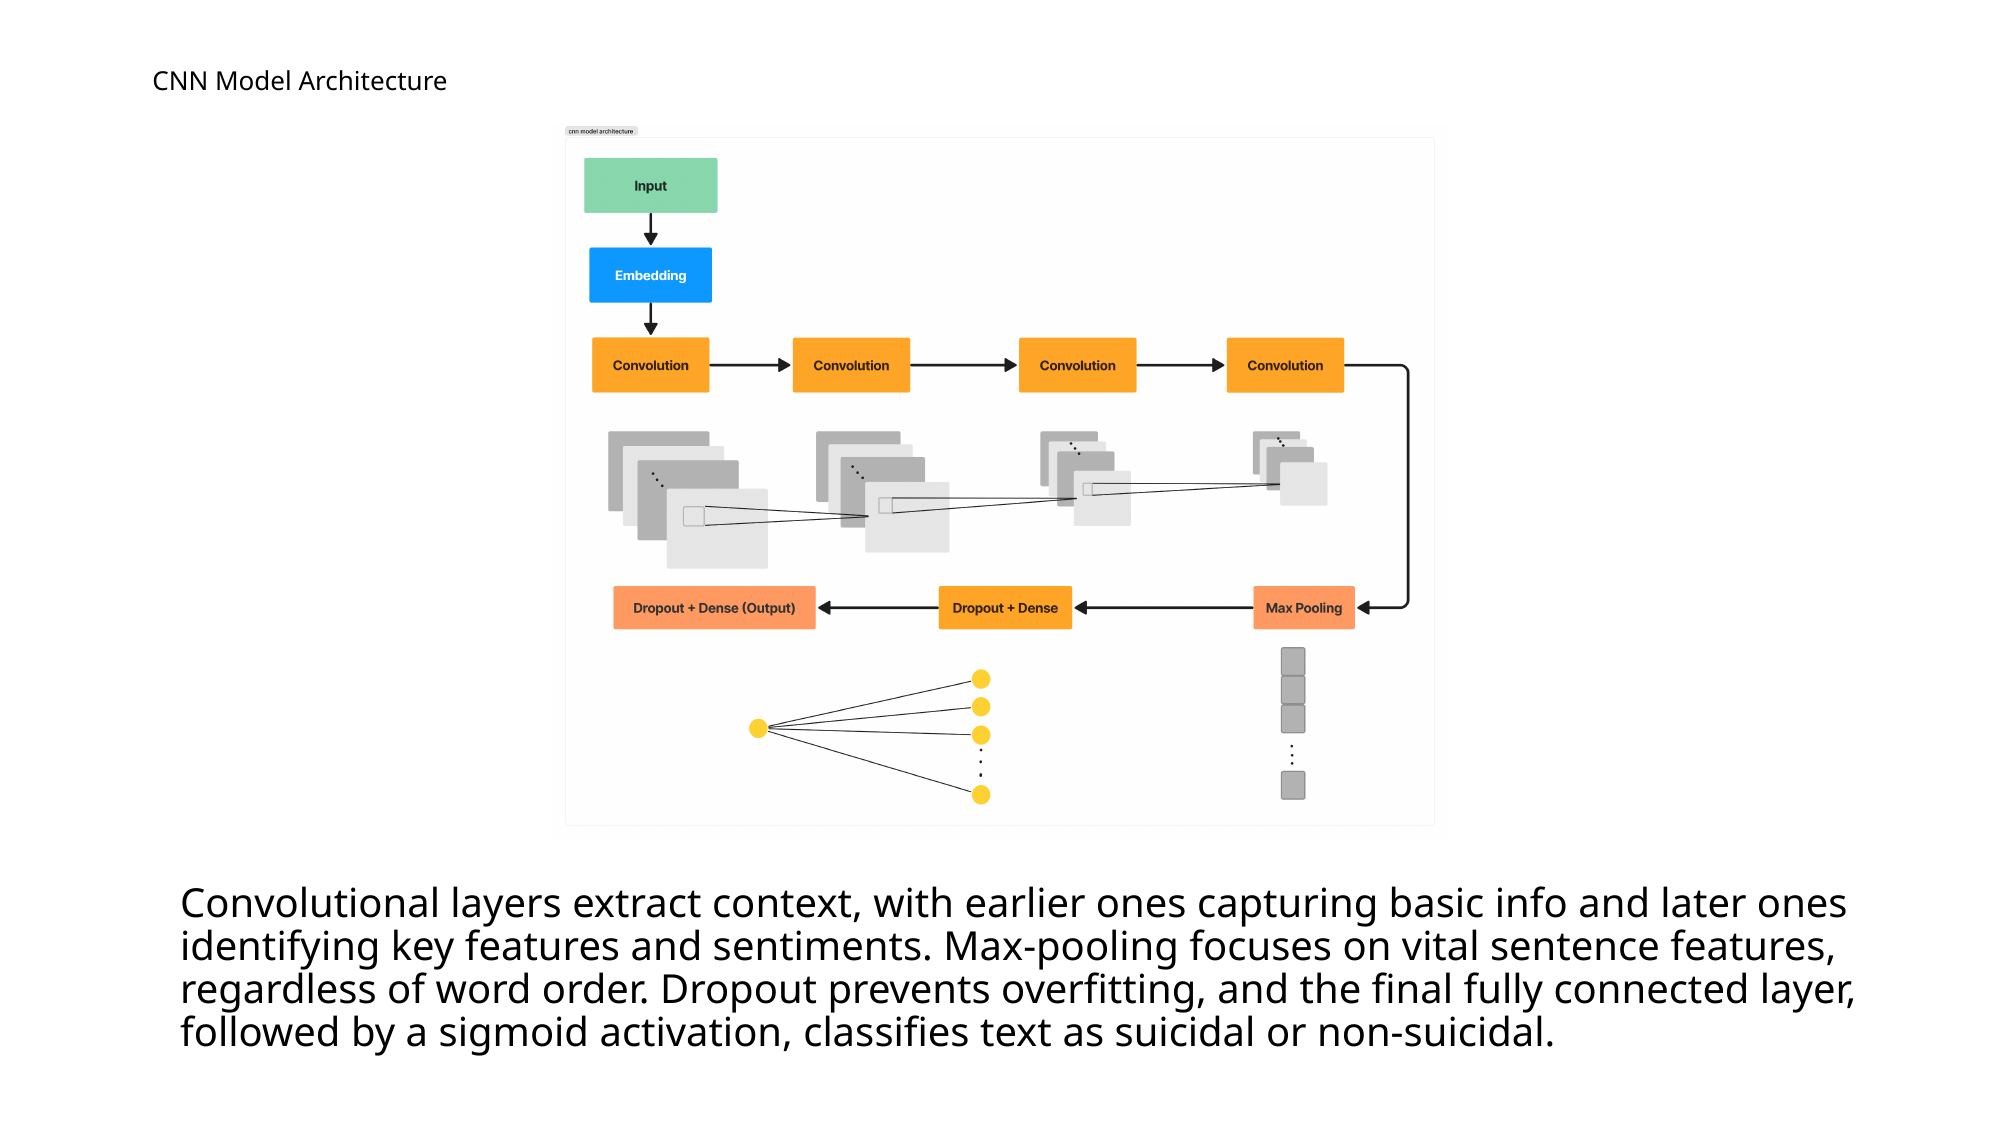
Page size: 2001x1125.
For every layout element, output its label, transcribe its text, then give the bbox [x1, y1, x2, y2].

title CNN Model Architecture [137, 59, 1863, 104]
text_box Convolutional layers extract context, with earlier ones capturing basic info and later ones identifying key features and sentiments. Max-pooling focuses on vital sentence features, regardless of word order. Dropout prevents overfitting, and the final fully connected layer, followed by a sigmoid activation, classifies text as suicidal or non-suicidal. [165, 860, 1891, 1079]
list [552, 124, 1448, 839]
